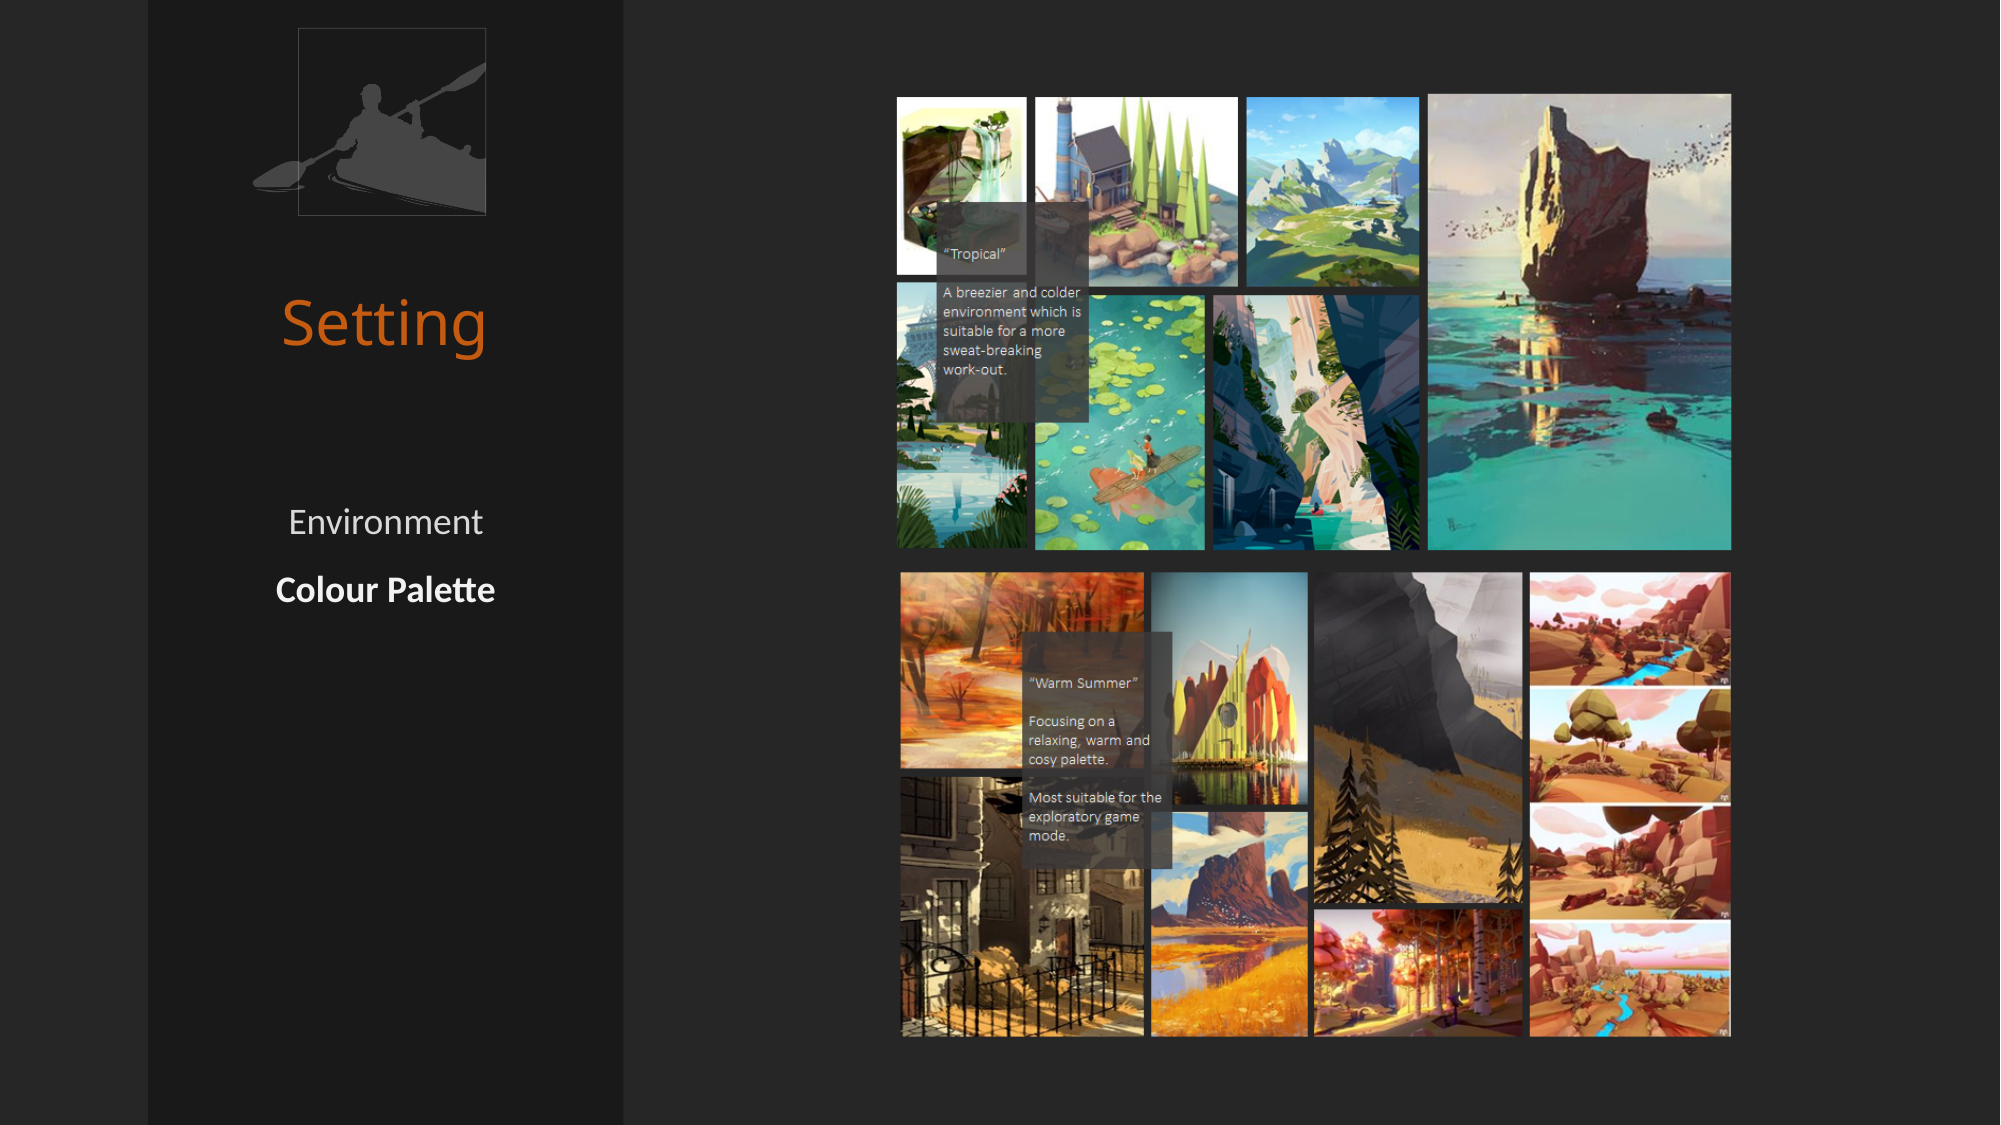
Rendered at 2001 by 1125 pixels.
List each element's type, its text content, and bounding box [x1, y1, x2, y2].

text_box Environment Colour Palette [219, 467, 553, 617]
text_box [148, 0, 624, 1125]
text_box Setting [164, 275, 607, 366]
picture [889, 566, 1735, 1043]
picture [230, 0, 542, 275]
picture [883, 81, 1741, 563]
